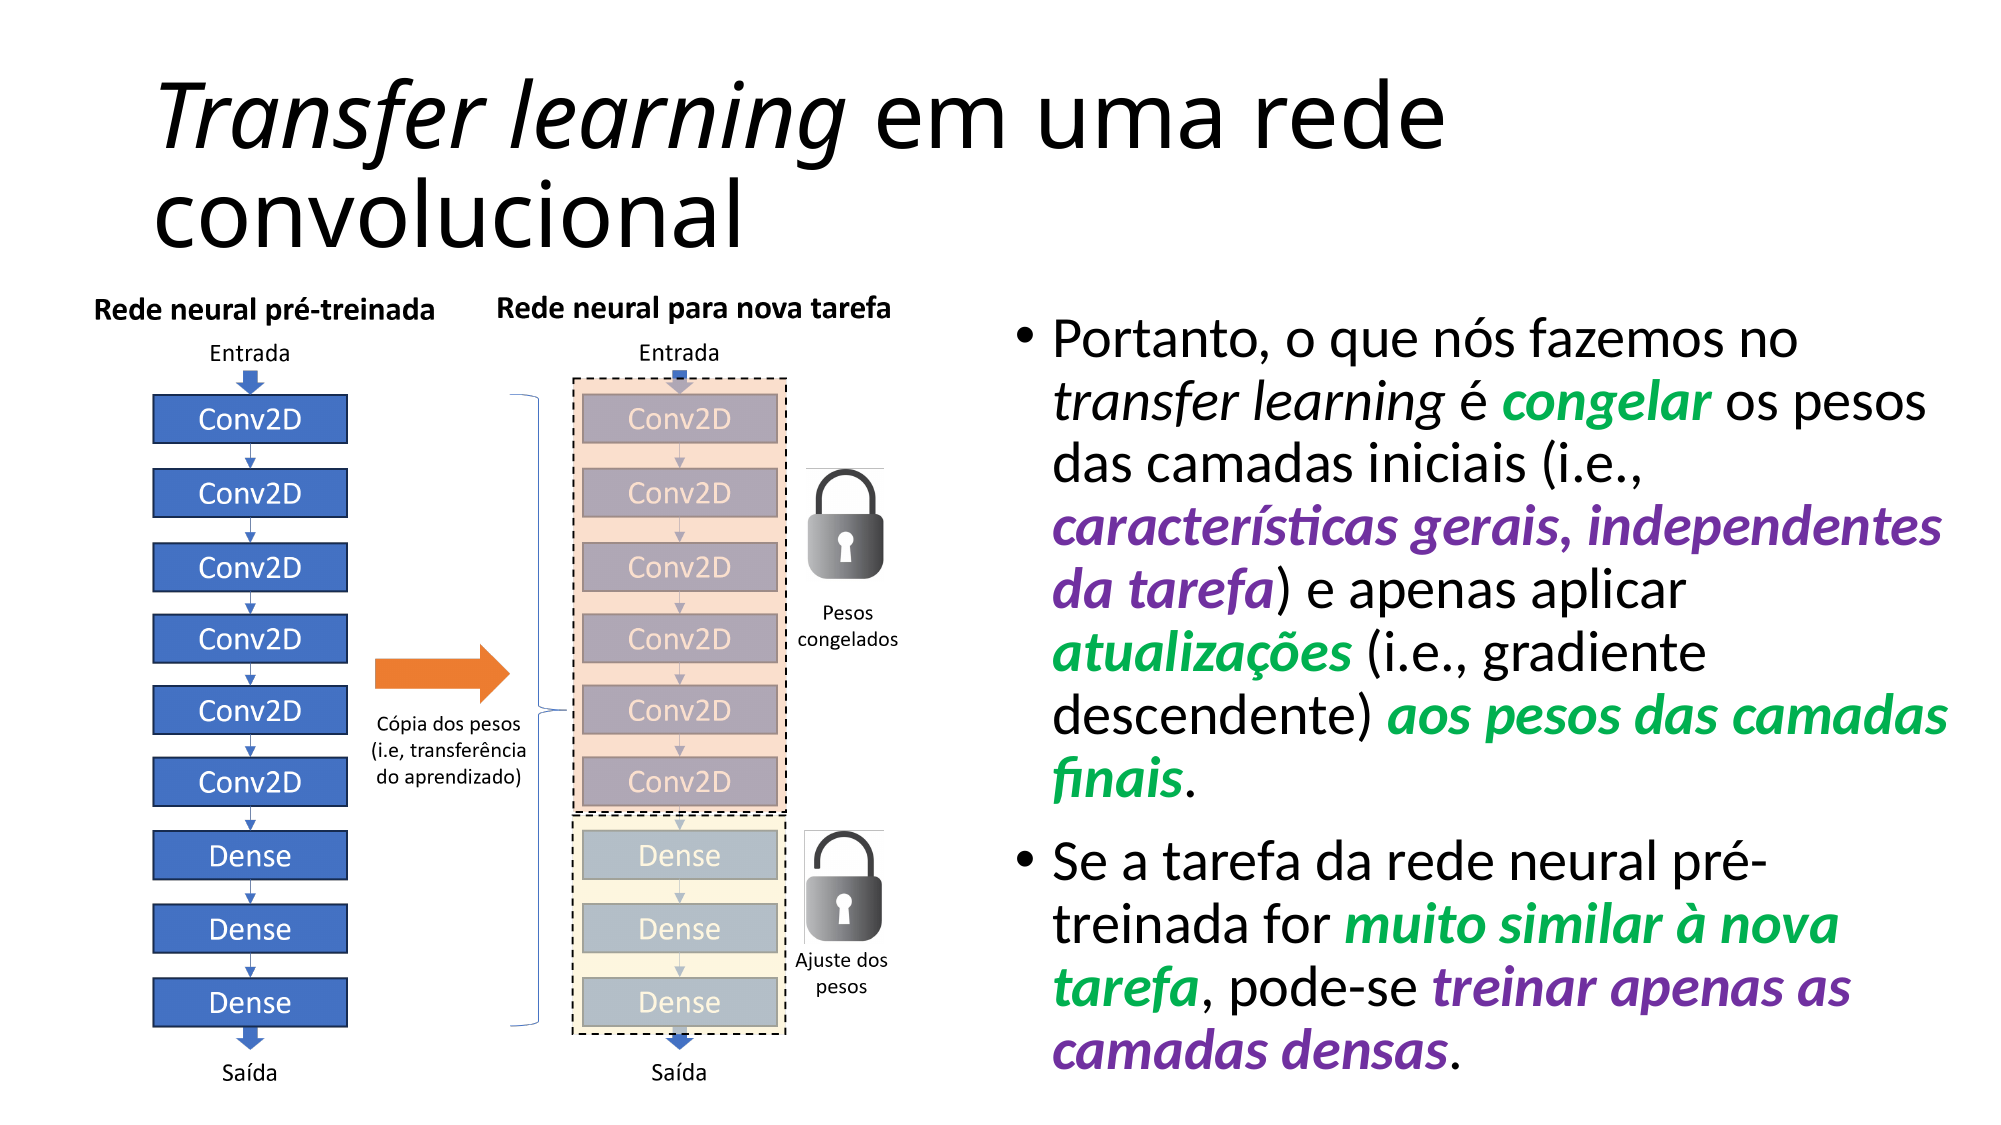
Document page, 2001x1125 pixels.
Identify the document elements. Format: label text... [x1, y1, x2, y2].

list Portanto, o que nós fazemos no transfer learning é congelar os pesos das camadas iniciais (i.e., características gerais, independentes da tarefa) e apenas aplicar atualizações (i.e., gradiente descendente) aos pesos das camadas finais. Se a tarefa da rede neural pré-treinada for muito similar à nova tarefa, pode-se treinar apenas as camadas densas. [999, 299, 1978, 1125]
picture [66, 277, 918, 1103]
title Transfer learning em uma rede convolucional [137, 59, 1863, 278]
